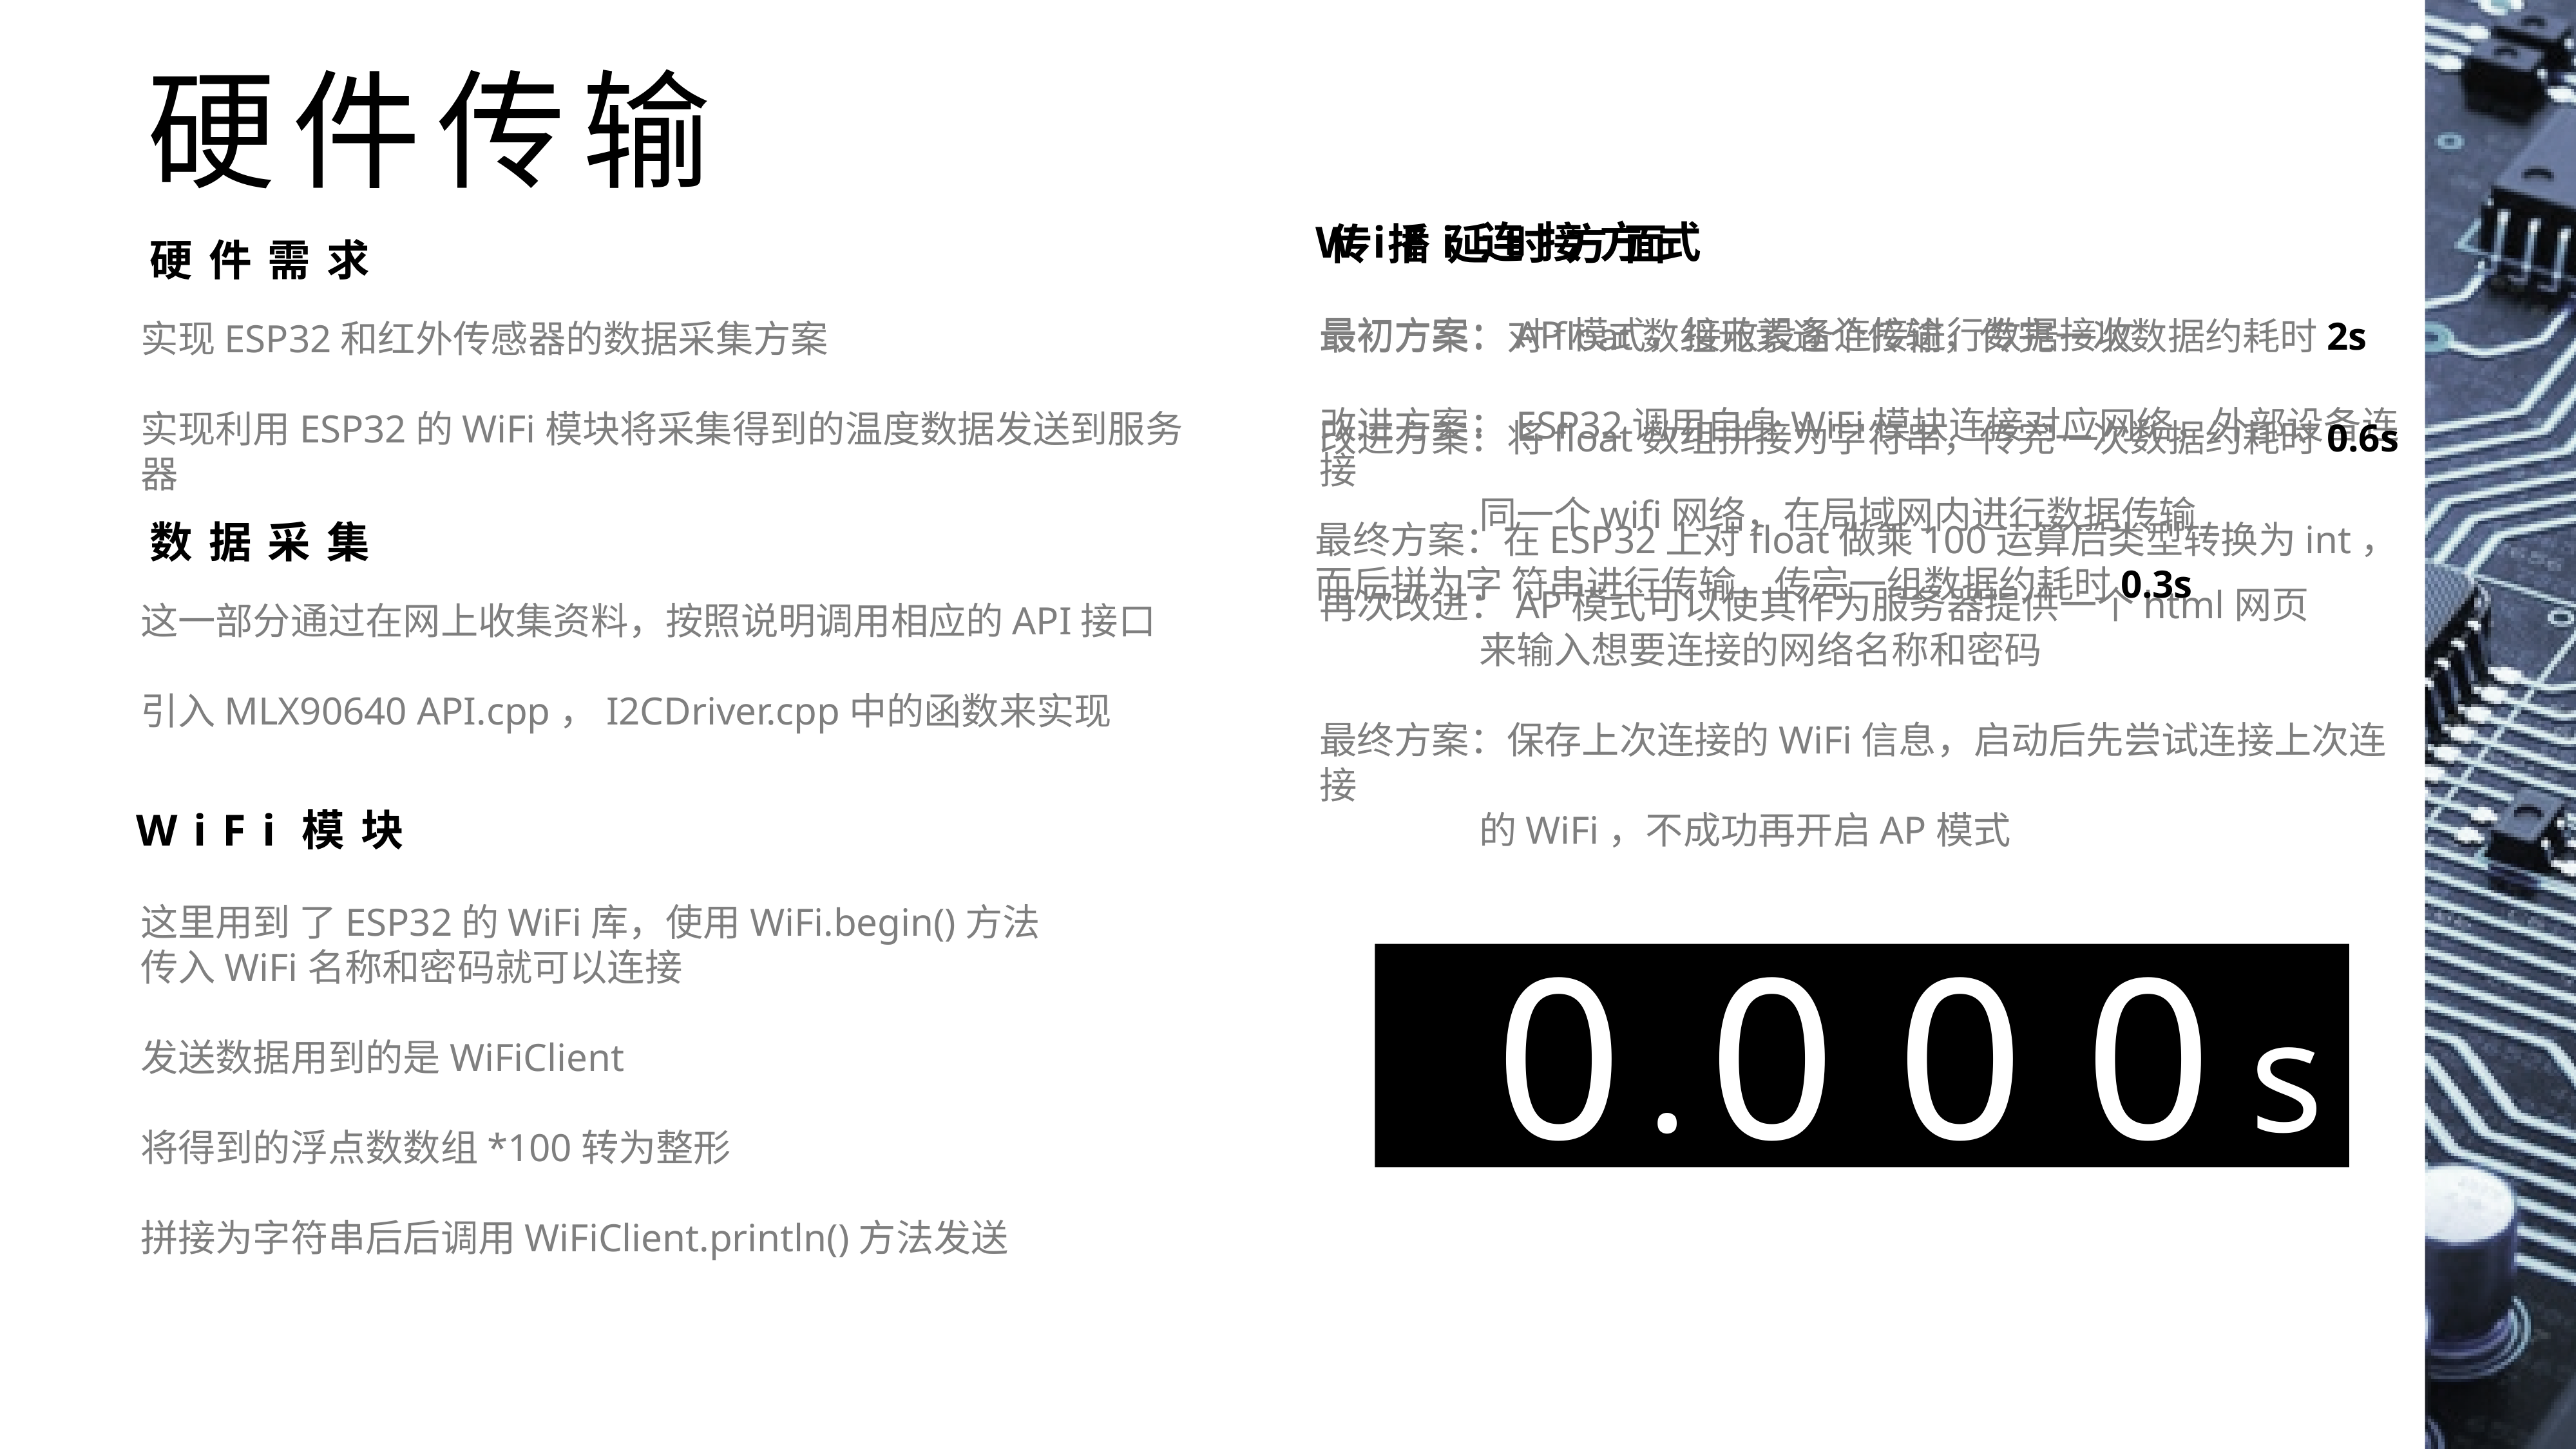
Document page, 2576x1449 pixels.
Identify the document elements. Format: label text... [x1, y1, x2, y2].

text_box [131, 798, 1254, 1268]
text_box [131, 228, 1210, 457]
picture [1275, 0, 2576, 1449]
text_box 硬件传输 [138, 44, 844, 209]
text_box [131, 510, 1254, 739]
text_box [1310, 210, 2433, 772]
